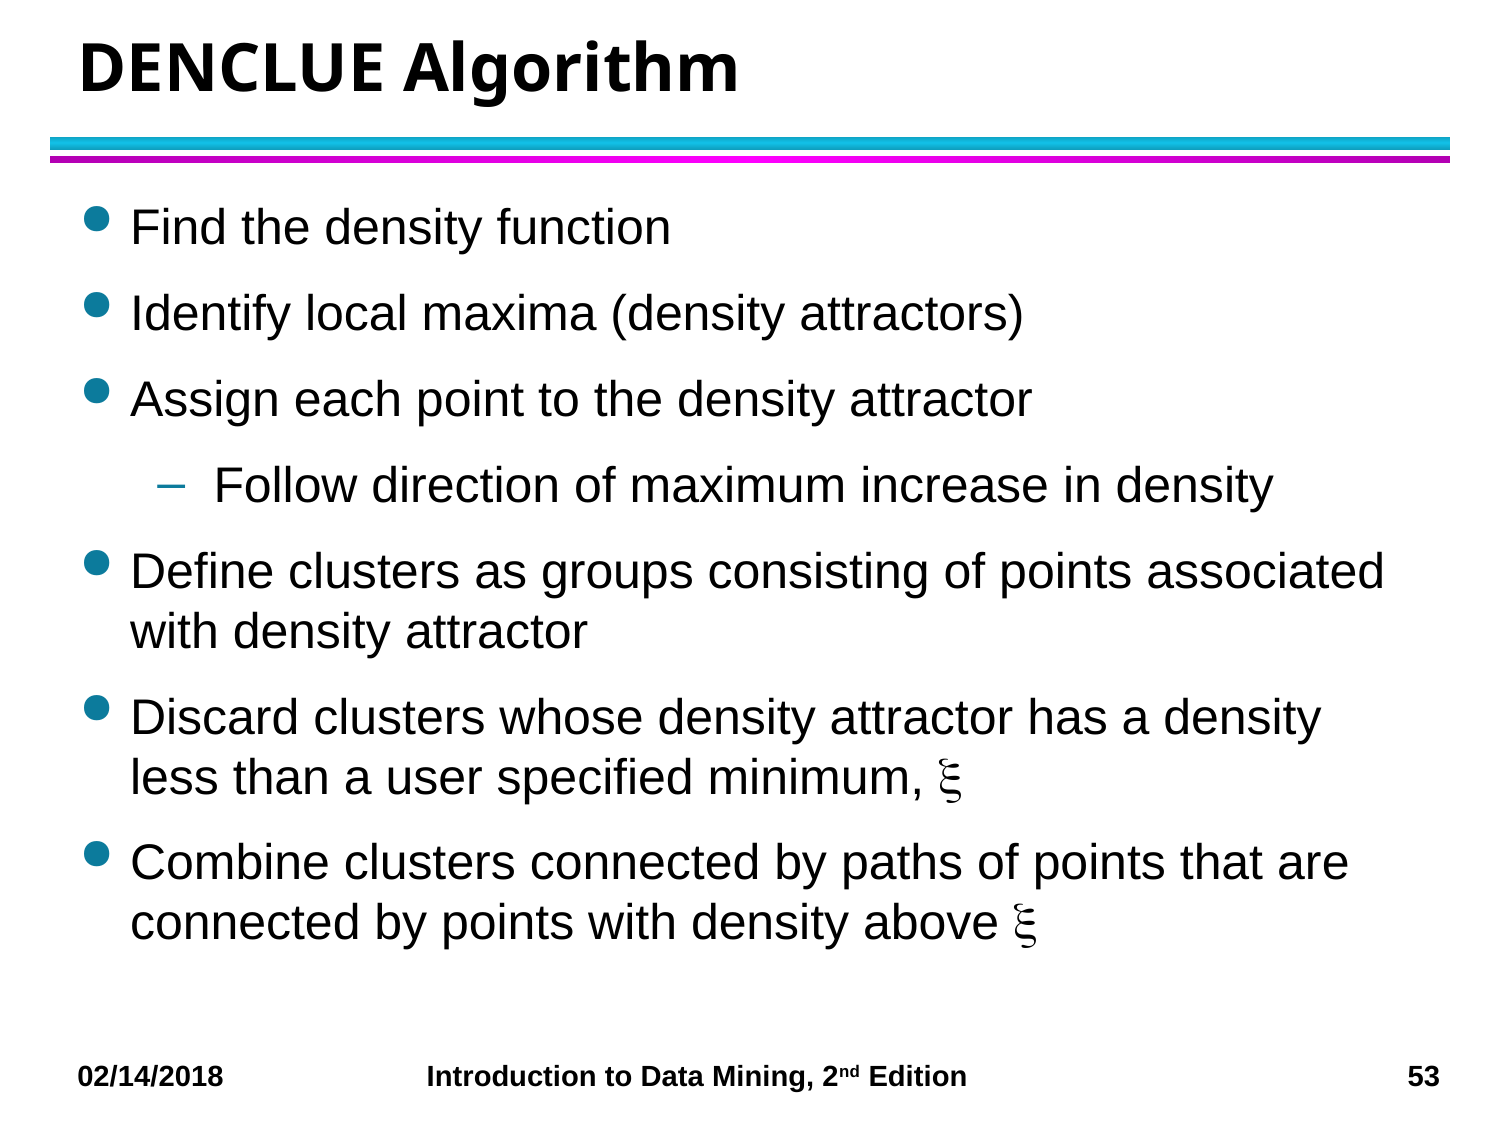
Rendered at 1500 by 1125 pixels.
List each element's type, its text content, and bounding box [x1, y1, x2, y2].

list Find the density function Identify local maxima (density attractors) Assign each point to the density attractor Follow direction of maximum increase in density Define clusters as groups consisting of points associated with density attractor Discard clusters whose density attractor has a density less than a user specified minimum,  Combine clusters connected by paths of points that are connected by points with density above  [67, 187, 1432, 1038]
title DENCLUE Algorithm [62, 24, 1421, 113]
